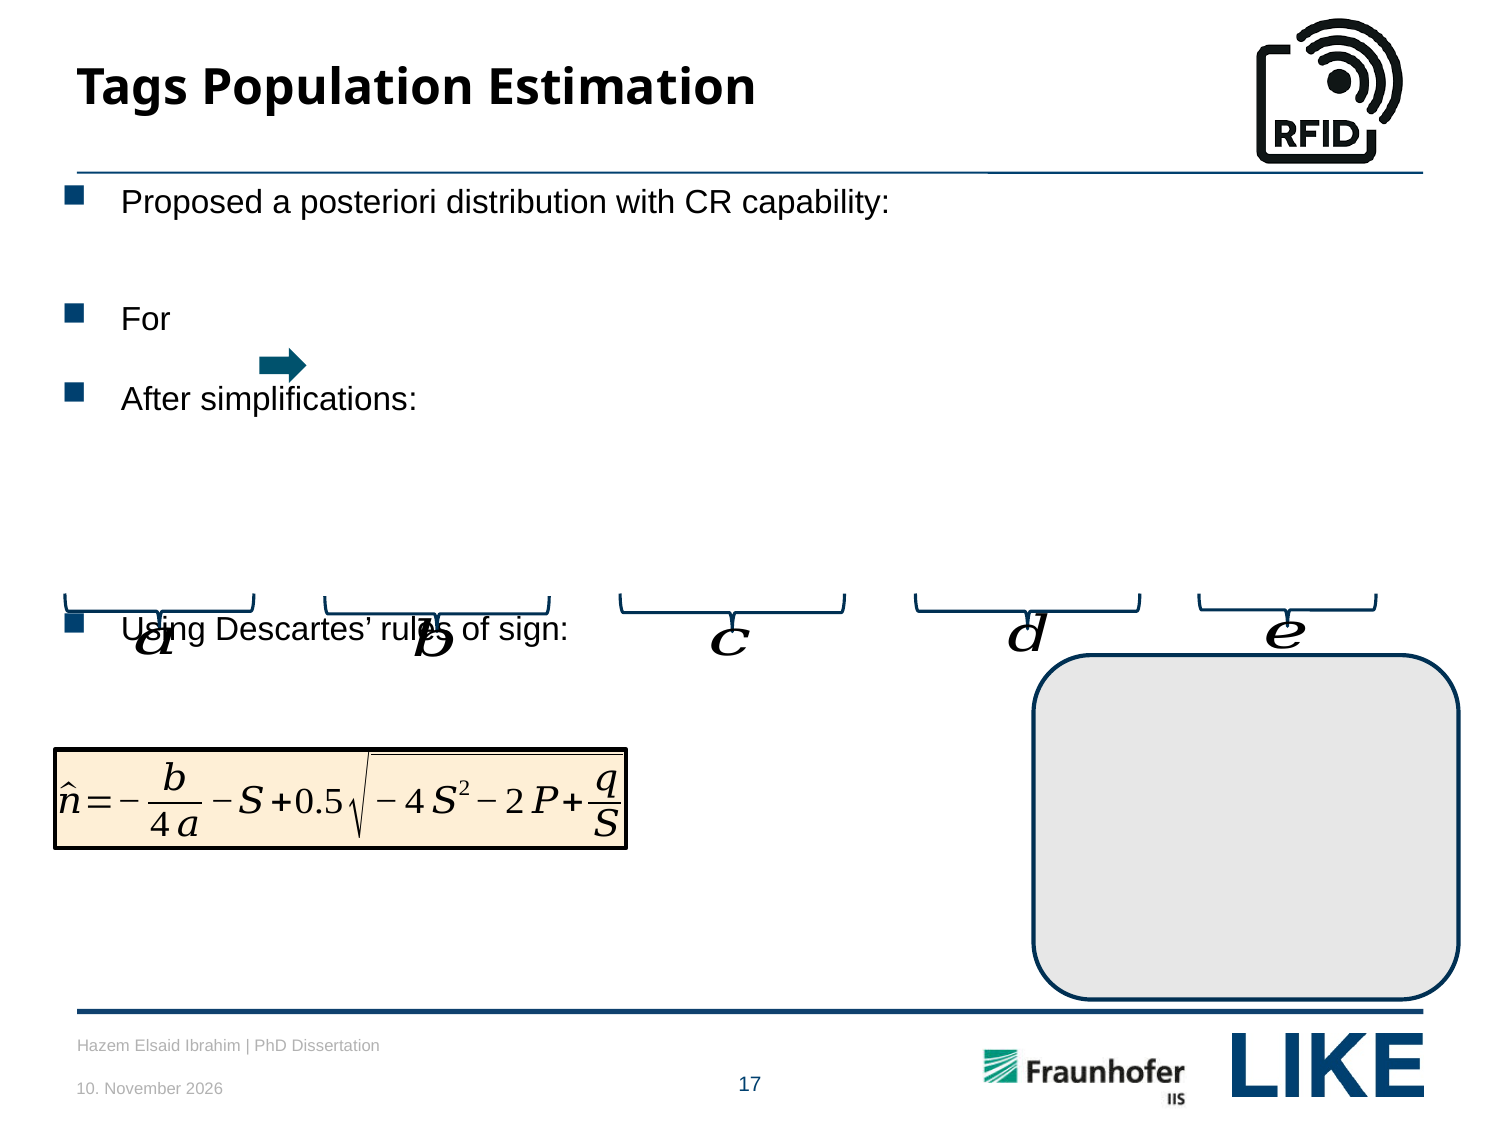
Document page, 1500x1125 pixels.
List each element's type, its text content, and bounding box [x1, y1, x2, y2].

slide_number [76, 1077, 427, 1099]
text_box [619, 593, 846, 629]
picture [1232, 1033, 1424, 1097]
picture [974, 1022, 1193, 1116]
text_box [1198, 593, 1377, 622]
text_box [324, 596, 550, 630]
picture [1234, 16, 1424, 166]
text_box [64, 593, 255, 628]
text_box [914, 593, 1141, 624]
text_box [257, 345, 309, 386]
footer Hazem Elsaid Ibrahim | PhD Dissertation [77, 1035, 552, 1056]
title Tags Population Estimation [76, 54, 1229, 116]
